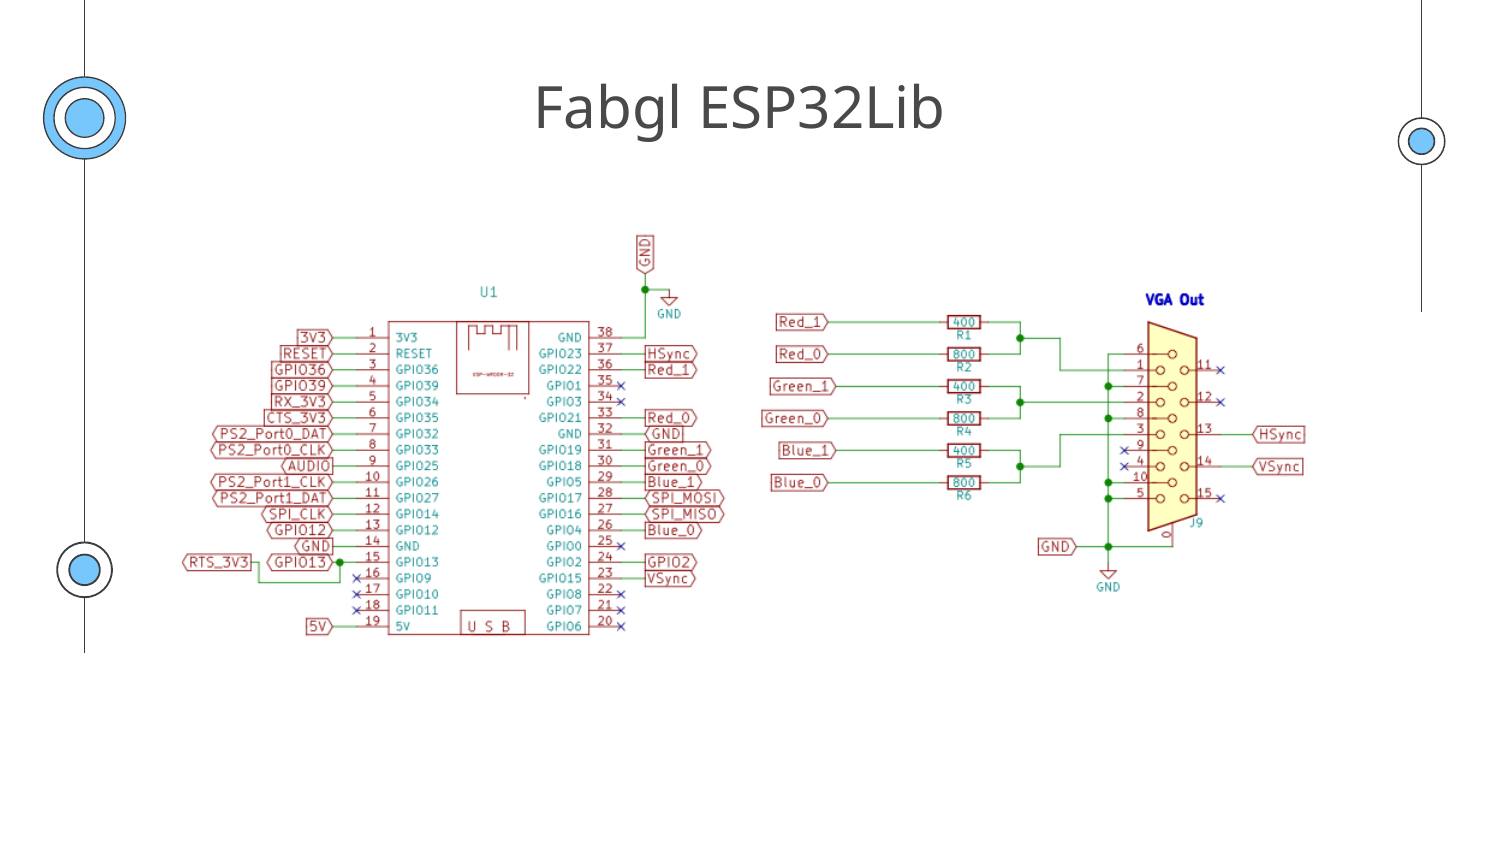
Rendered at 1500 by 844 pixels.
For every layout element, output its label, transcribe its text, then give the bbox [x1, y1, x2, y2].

picture [164, 226, 1336, 664]
title Fabgl ESP32Lib [281, 55, 1197, 153]
